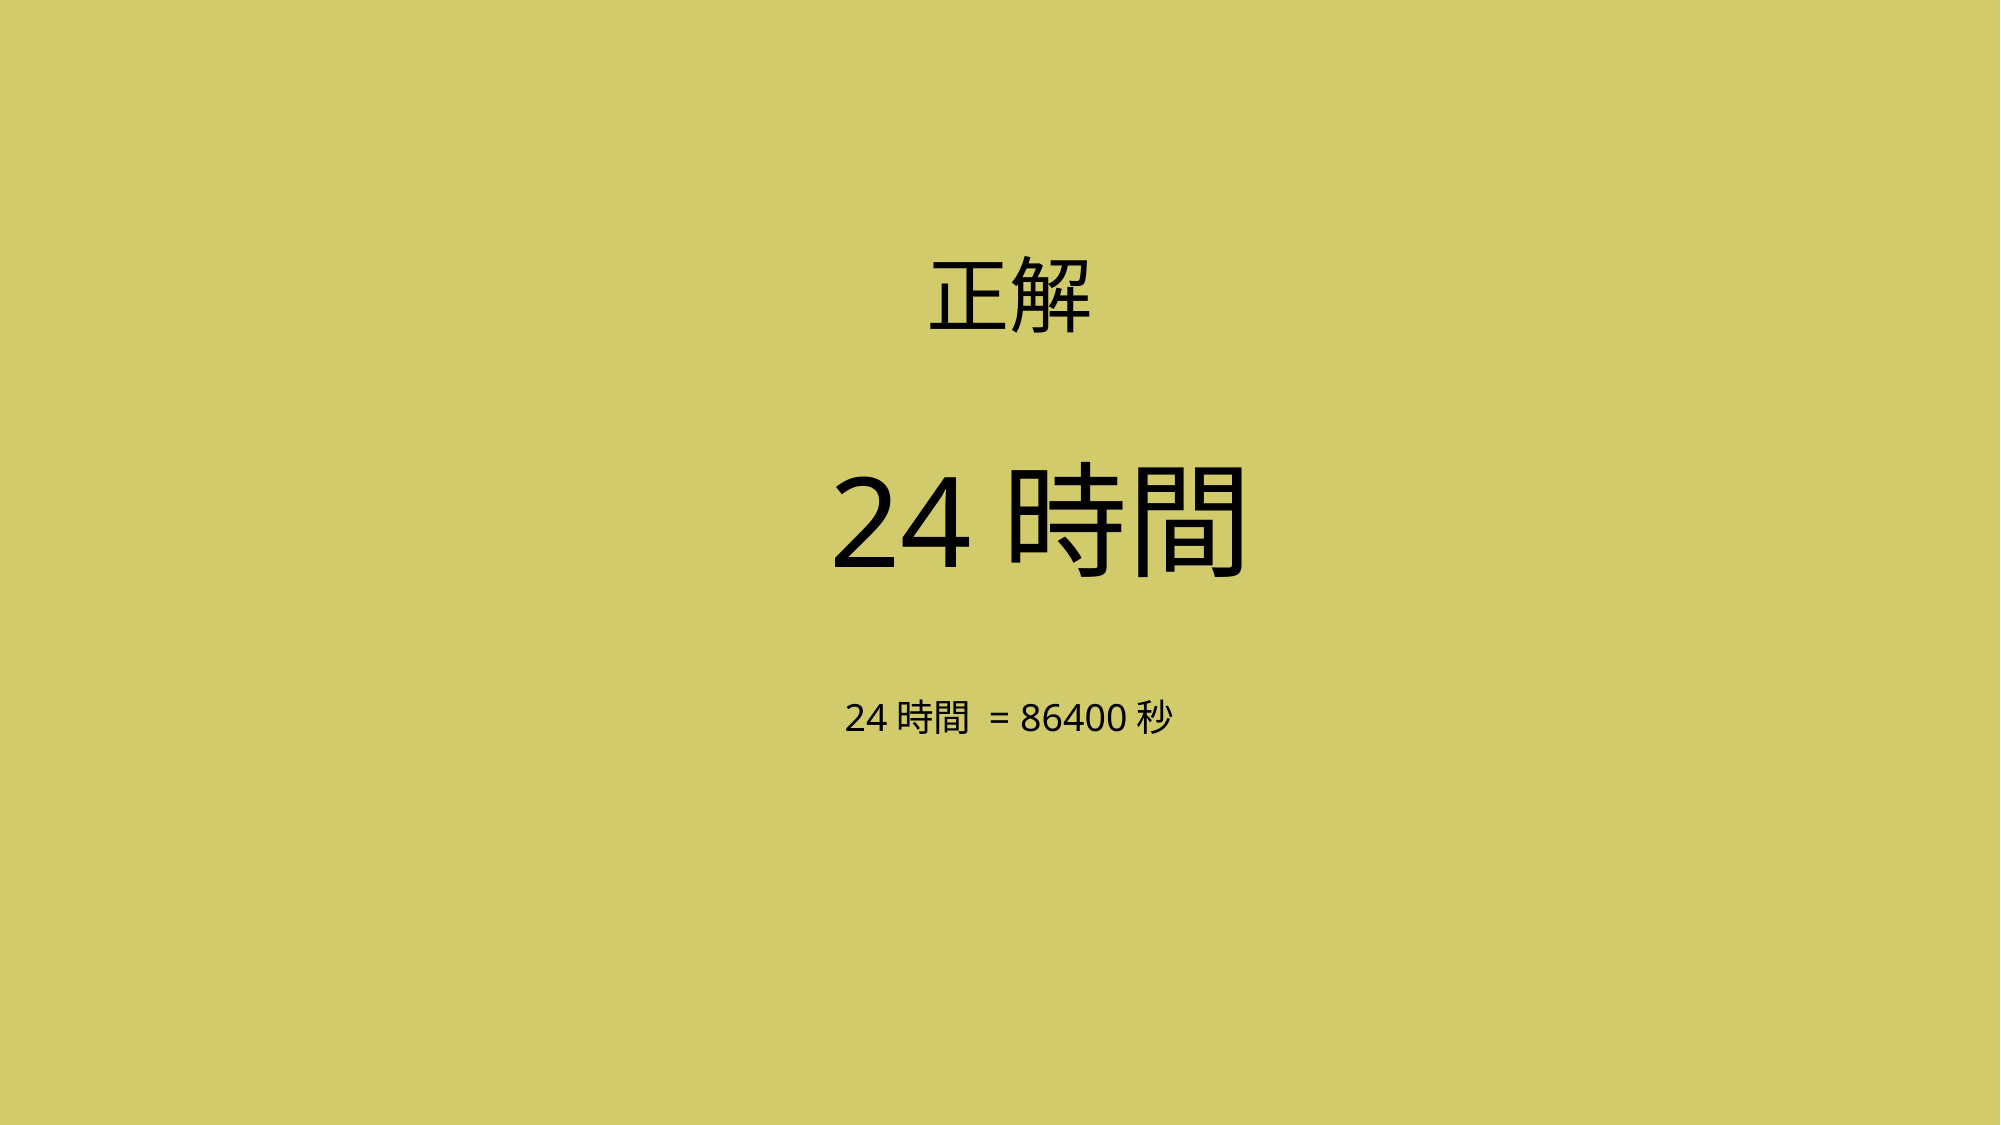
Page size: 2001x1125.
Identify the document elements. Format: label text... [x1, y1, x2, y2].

text_box 24時間 [814, 435, 1268, 601]
text_box 24時間 = 86400秒 [829, 686, 1189, 746]
text_box 正解 [911, 235, 1108, 351]
